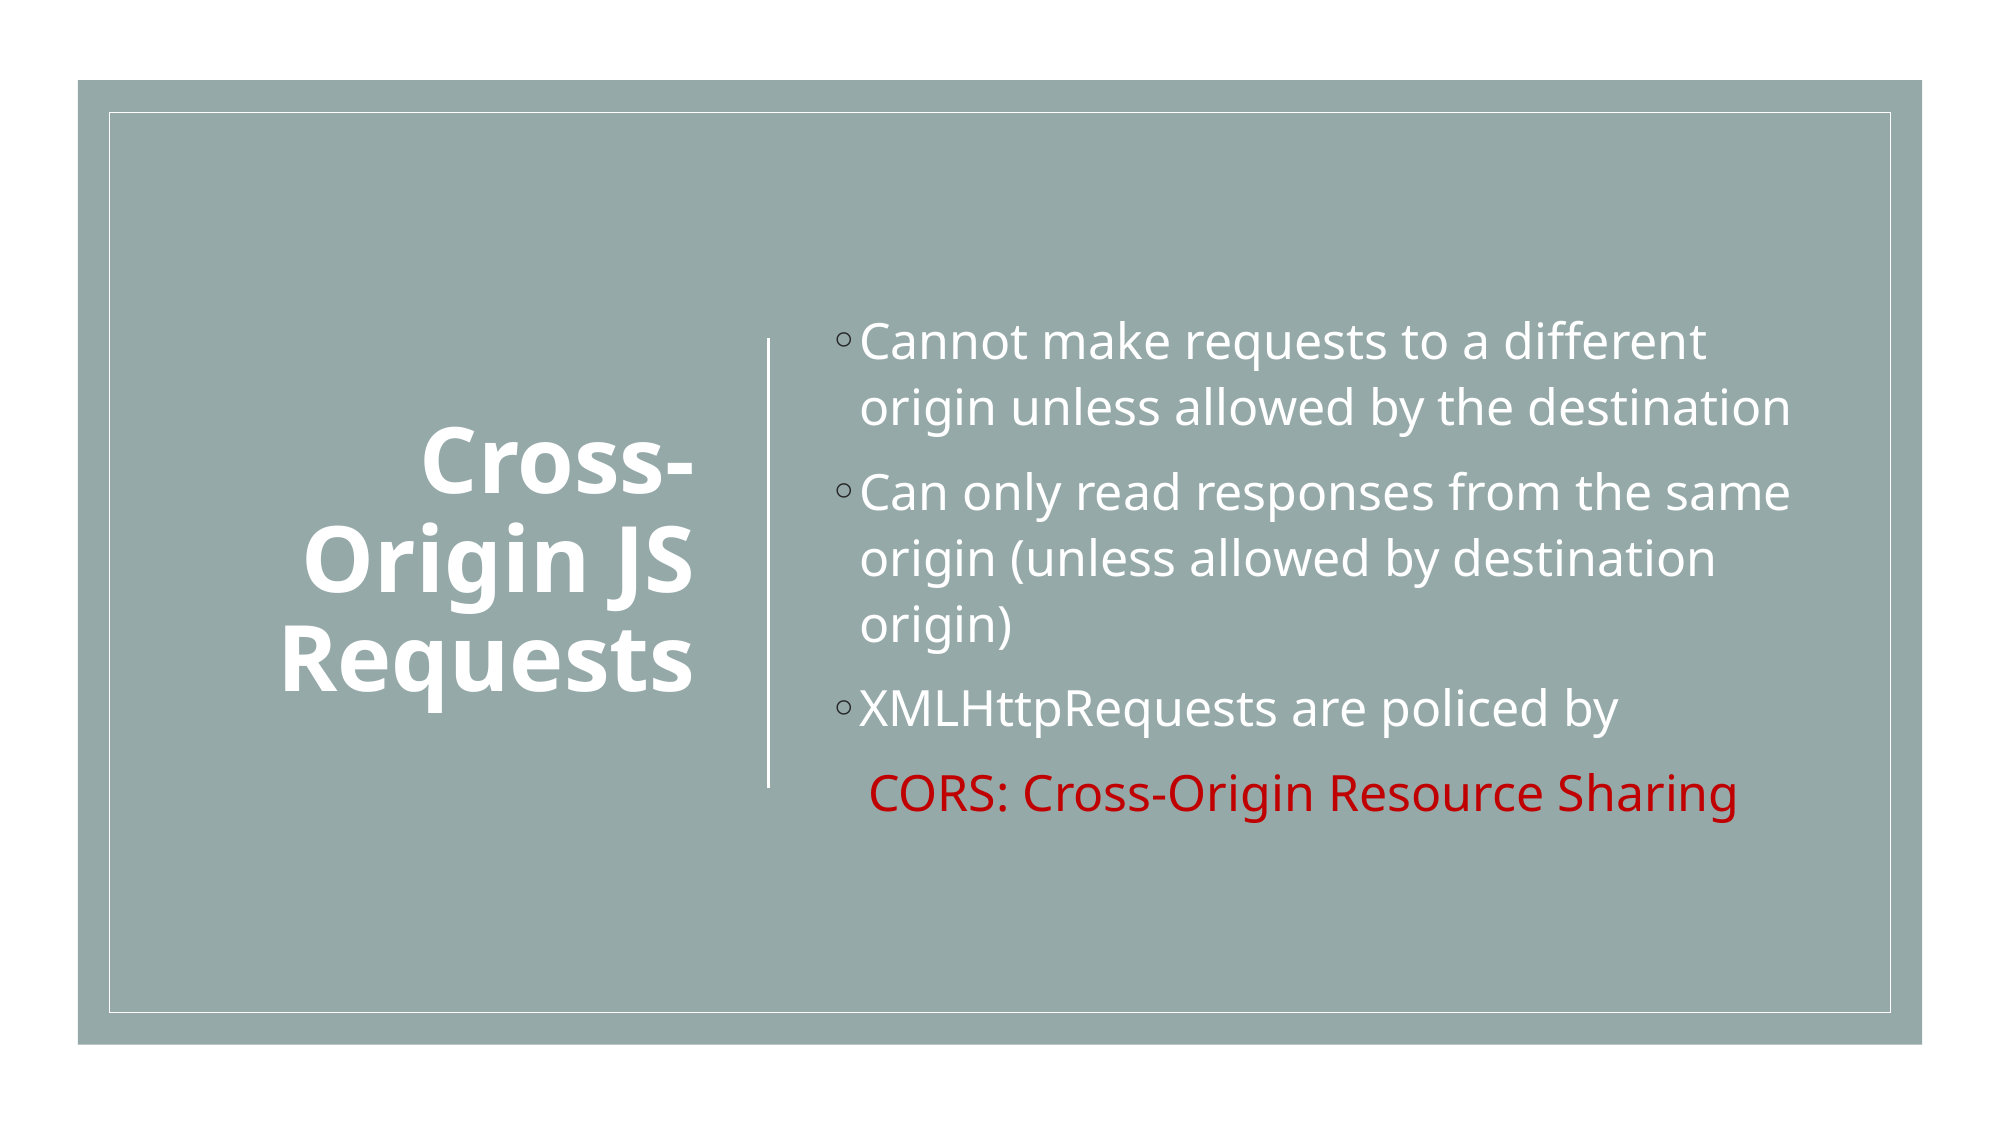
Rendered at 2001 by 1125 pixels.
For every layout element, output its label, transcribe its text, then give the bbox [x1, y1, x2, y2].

title Cross-Origin JS Requests [142, 164, 711, 961]
list Cannot make requests to a different origin unless allowed by the destination Can only read responses from the same origin (unless allowed by destination origin) XMLHttpRequests are policed by CORS: Cross-Origin Resource Sharing [814, 164, 1834, 961]
text_box [109, 112, 1891, 1013]
text_box [77, 79, 1923, 1046]
text_box [0, 0, 2000, 1125]
text_box [340, 341, 1664, 1002]
